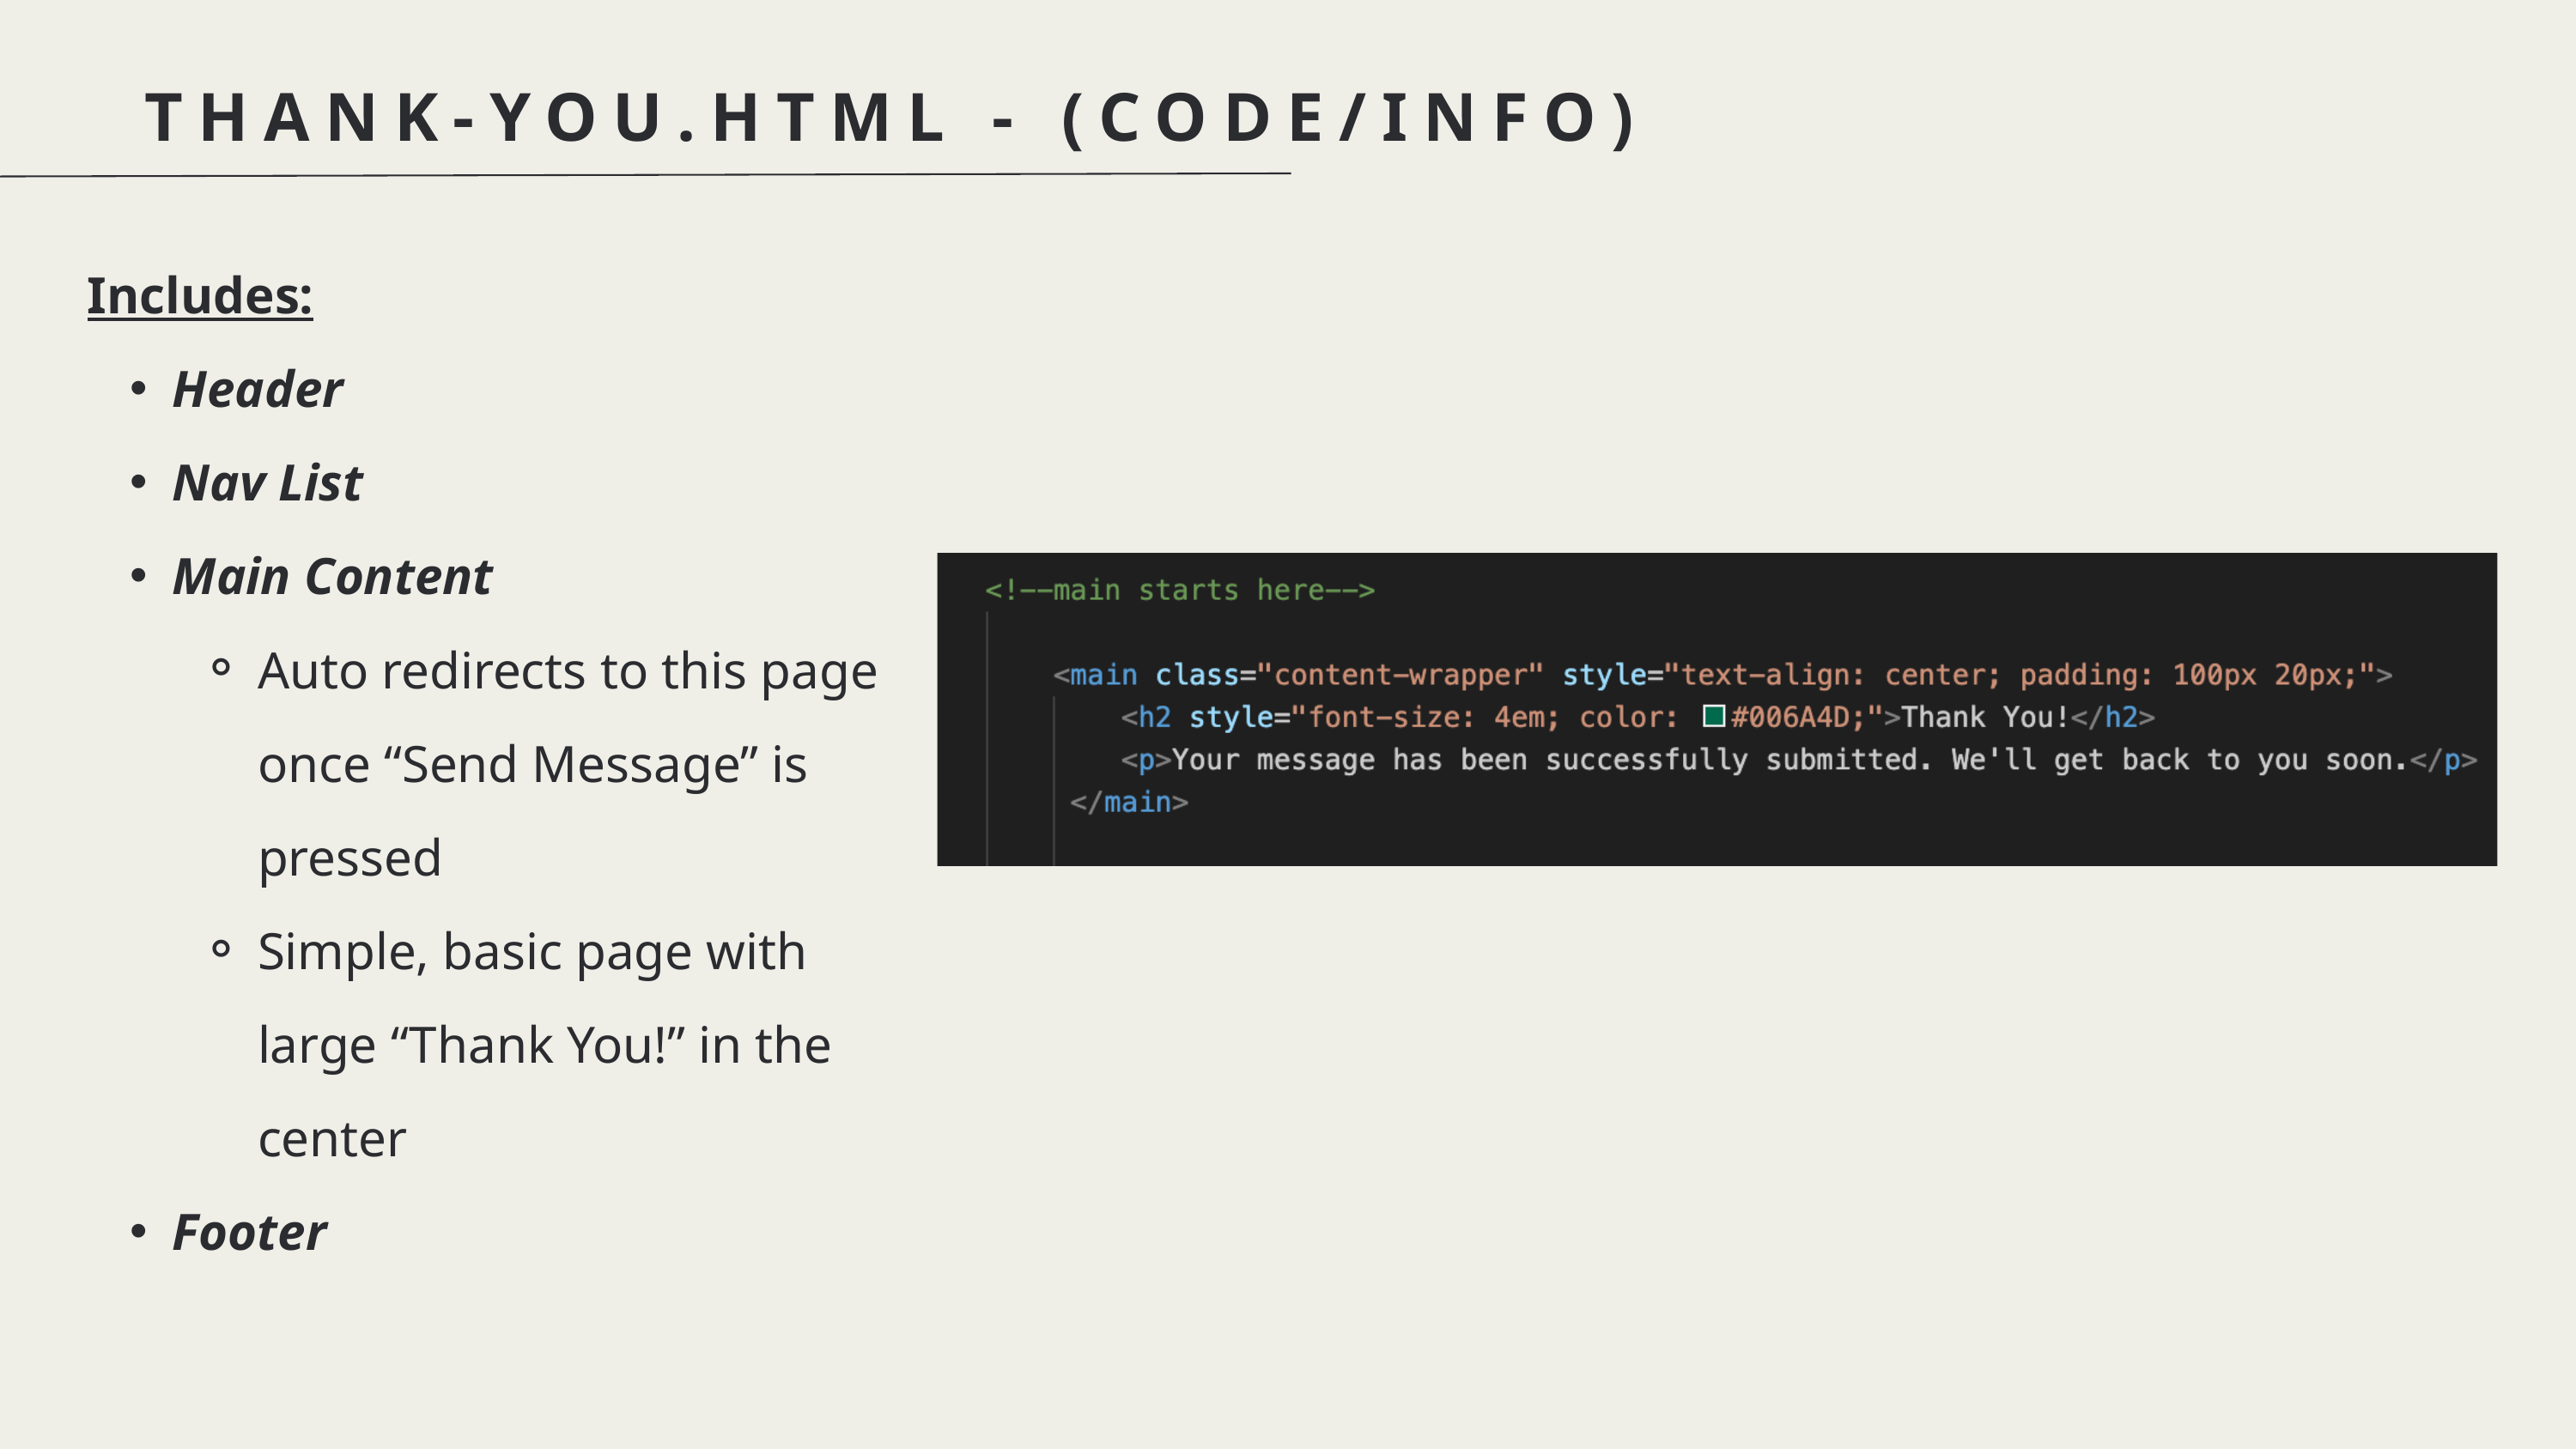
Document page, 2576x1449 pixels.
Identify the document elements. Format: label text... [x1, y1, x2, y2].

text_box [937, 553, 2498, 866]
text_box Includes: Header Nav List Main Content Auto redirects to this page once “Send Message” is pressed Simple, basic page with large “Thank You!” in the center Footer [87, 230, 902, 1261]
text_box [0, 70, 2432, 180]
